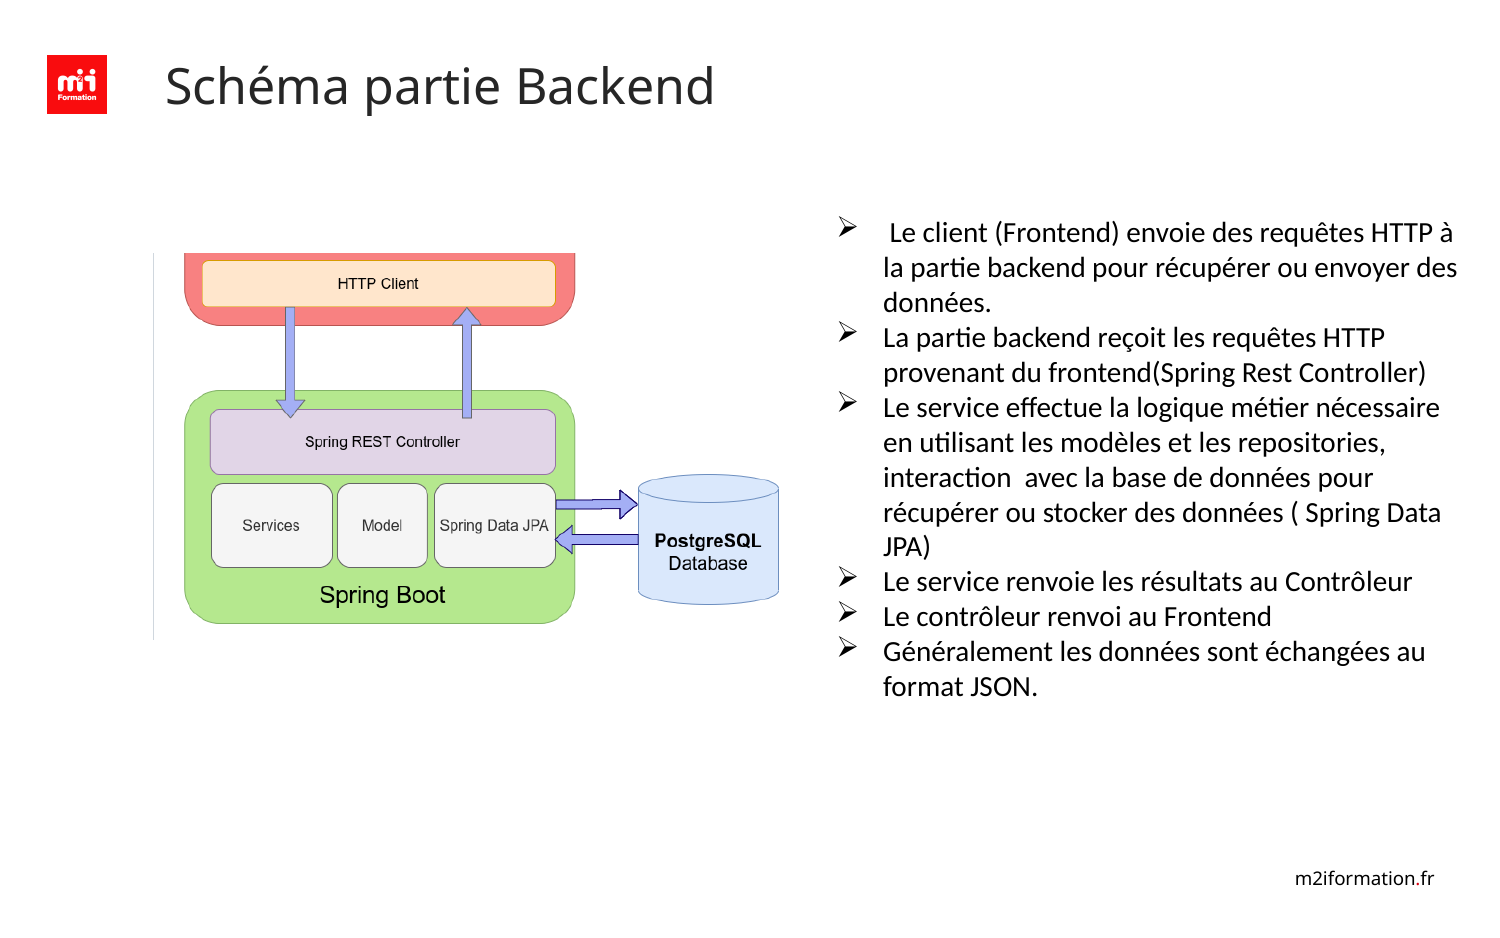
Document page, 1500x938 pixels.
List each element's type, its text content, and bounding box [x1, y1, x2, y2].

title Schéma partie Backend [150, 45, 1451, 124]
picture [149, 253, 836, 640]
text_box Le client (Frontend) envoie des requêtes HTTP à la partie backend pour récupérer ou envoyer des données. La partie backend reçoit les requêtes HTTP provenant du frontend(Spring Rest Controller) Le service effectue la logique métier nécessaire en utilisant les modèles et les repositories, interaction avec la base de données pour récupérer ou stocker des données ( Spring Data JPA) Le service renvoie les résultats au Contrôleur Le contrôleur renvoi au Frontend Généralement les données sont échangées au format JSON. [821, 205, 1488, 710]
